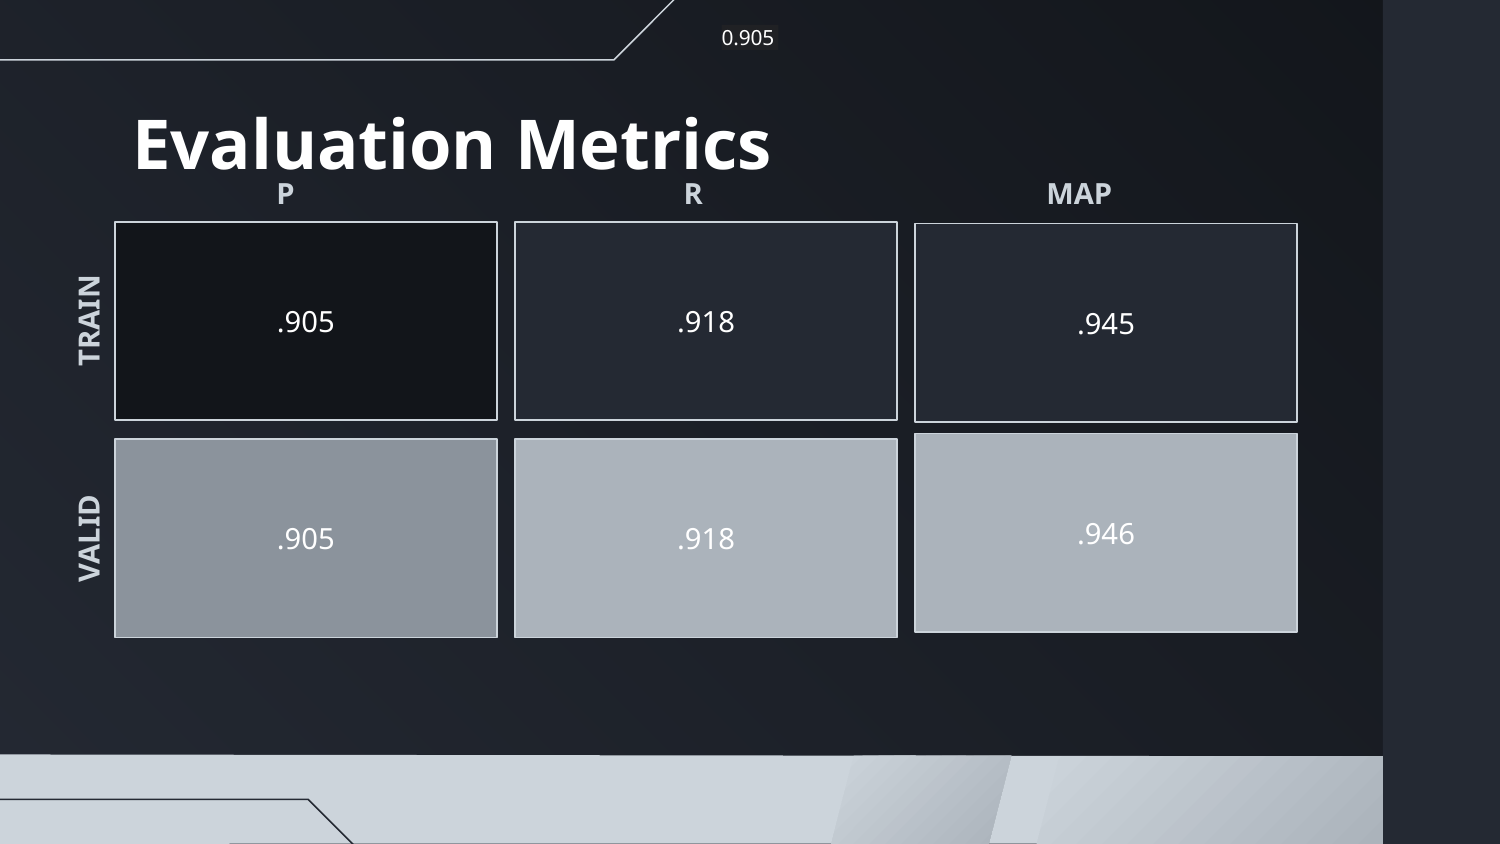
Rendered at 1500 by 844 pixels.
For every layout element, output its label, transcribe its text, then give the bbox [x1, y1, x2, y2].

text_box MAP [993, 173, 1166, 212]
text_box P [199, 173, 372, 212]
title Evaluation Metrics [117, 85, 808, 181]
text_box .905 [114, 221, 497, 421]
text_box .918 [514, 439, 897, 638]
text_box .945 [915, 223, 1298, 422]
text_box .918 [514, 221, 897, 421]
text_box .946 [915, 433, 1298, 632]
text_box VALID [64, 470, 112, 607]
text_box R [607, 173, 780, 212]
text_box .905 [114, 439, 497, 638]
text_box 0.905 [721, 24, 779, 50]
text_box TRAIN [64, 252, 112, 390]
